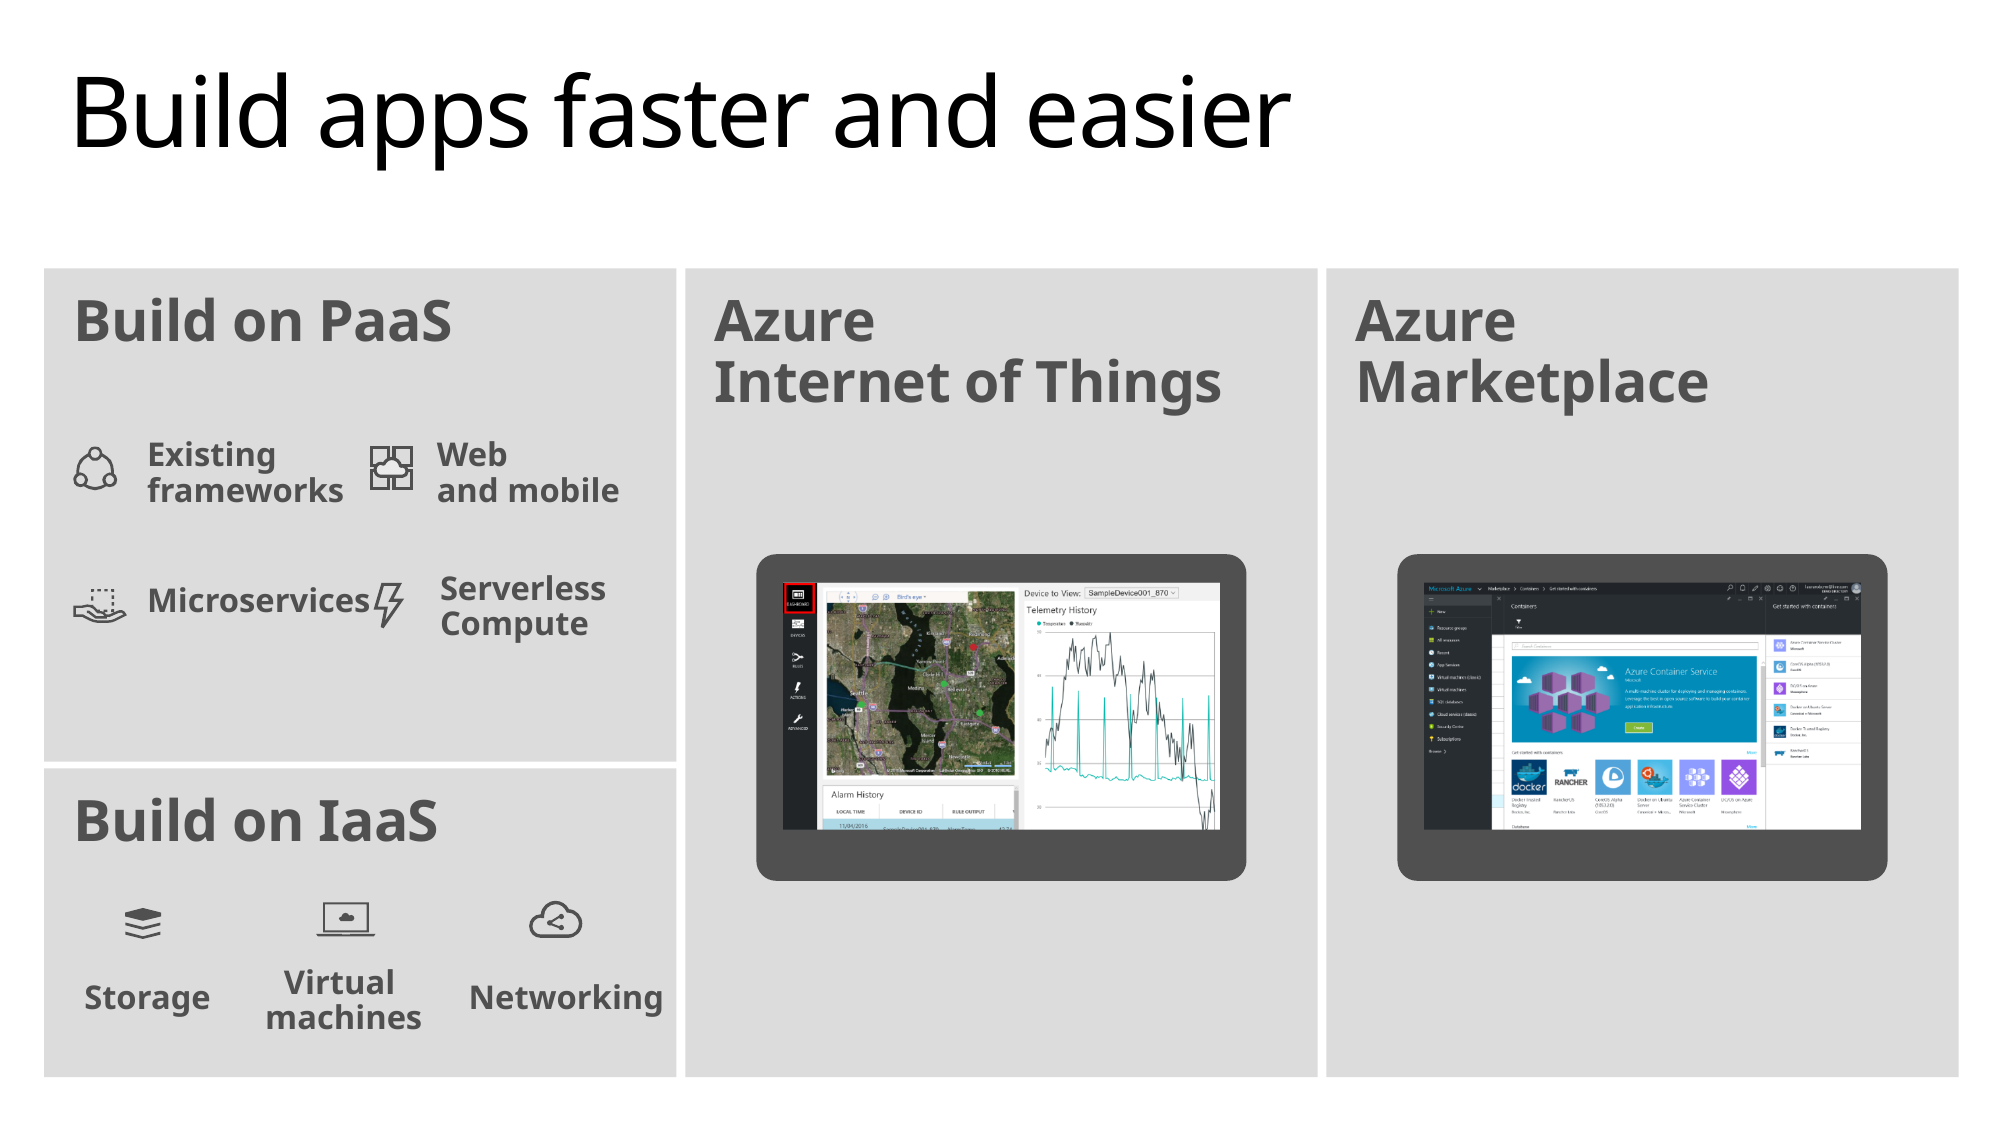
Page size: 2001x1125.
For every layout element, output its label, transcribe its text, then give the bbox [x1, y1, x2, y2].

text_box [1326, 268, 1959, 1078]
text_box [685, 268, 1318, 1078]
title Build apps faster and easier [44, 47, 1957, 196]
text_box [43, 268, 775, 762]
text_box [0, 768, 804, 1078]
